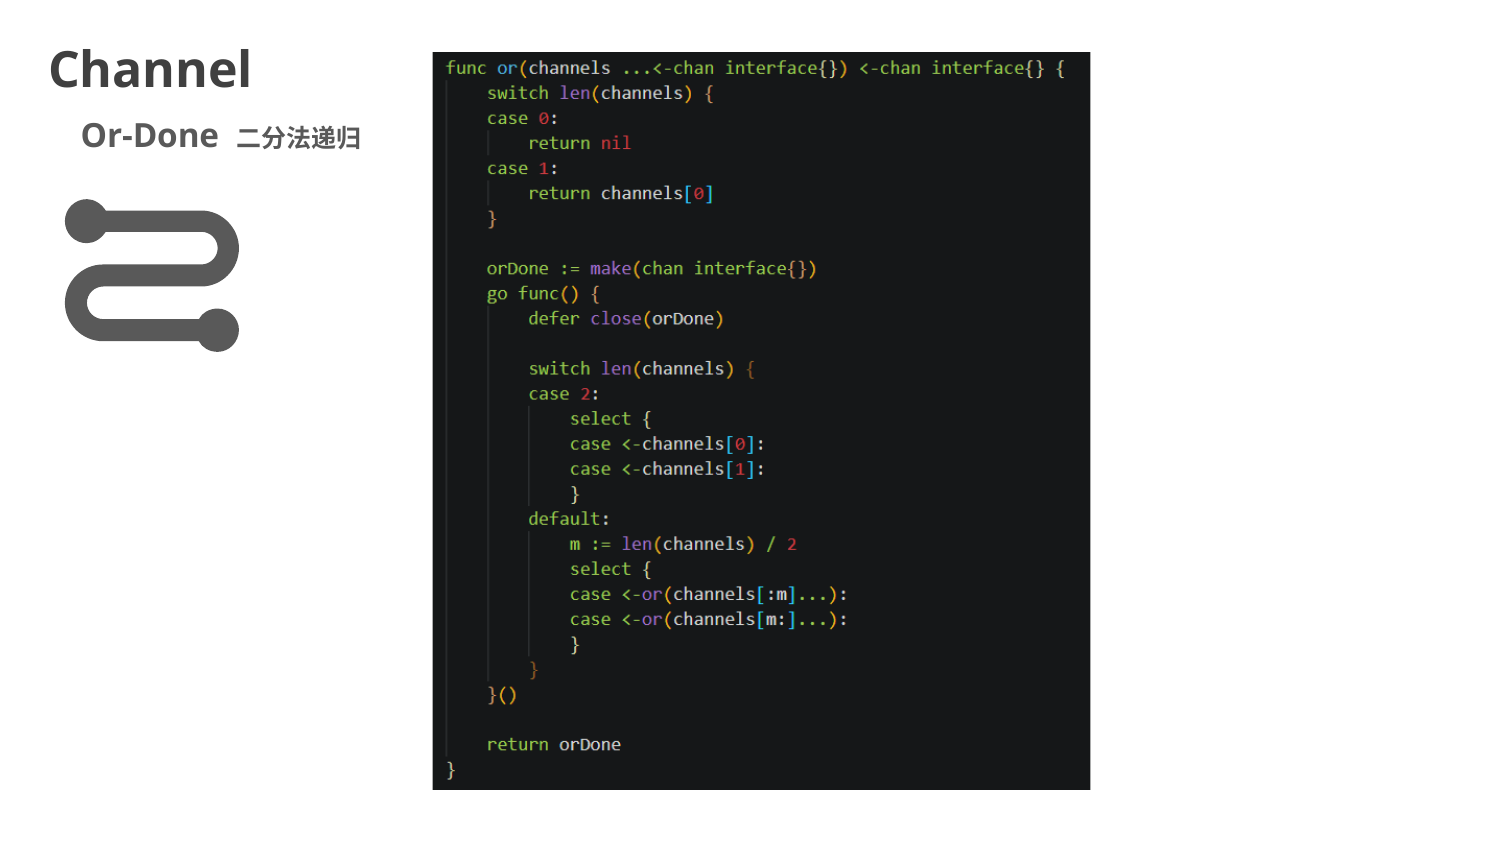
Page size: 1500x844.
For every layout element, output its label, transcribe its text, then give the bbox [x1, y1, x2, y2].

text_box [432, 51, 1091, 790]
text_box Channel [32, 29, 567, 106]
text_box [64, 199, 239, 352]
text_box Or-Done 二分法递归 [64, 106, 427, 163]
